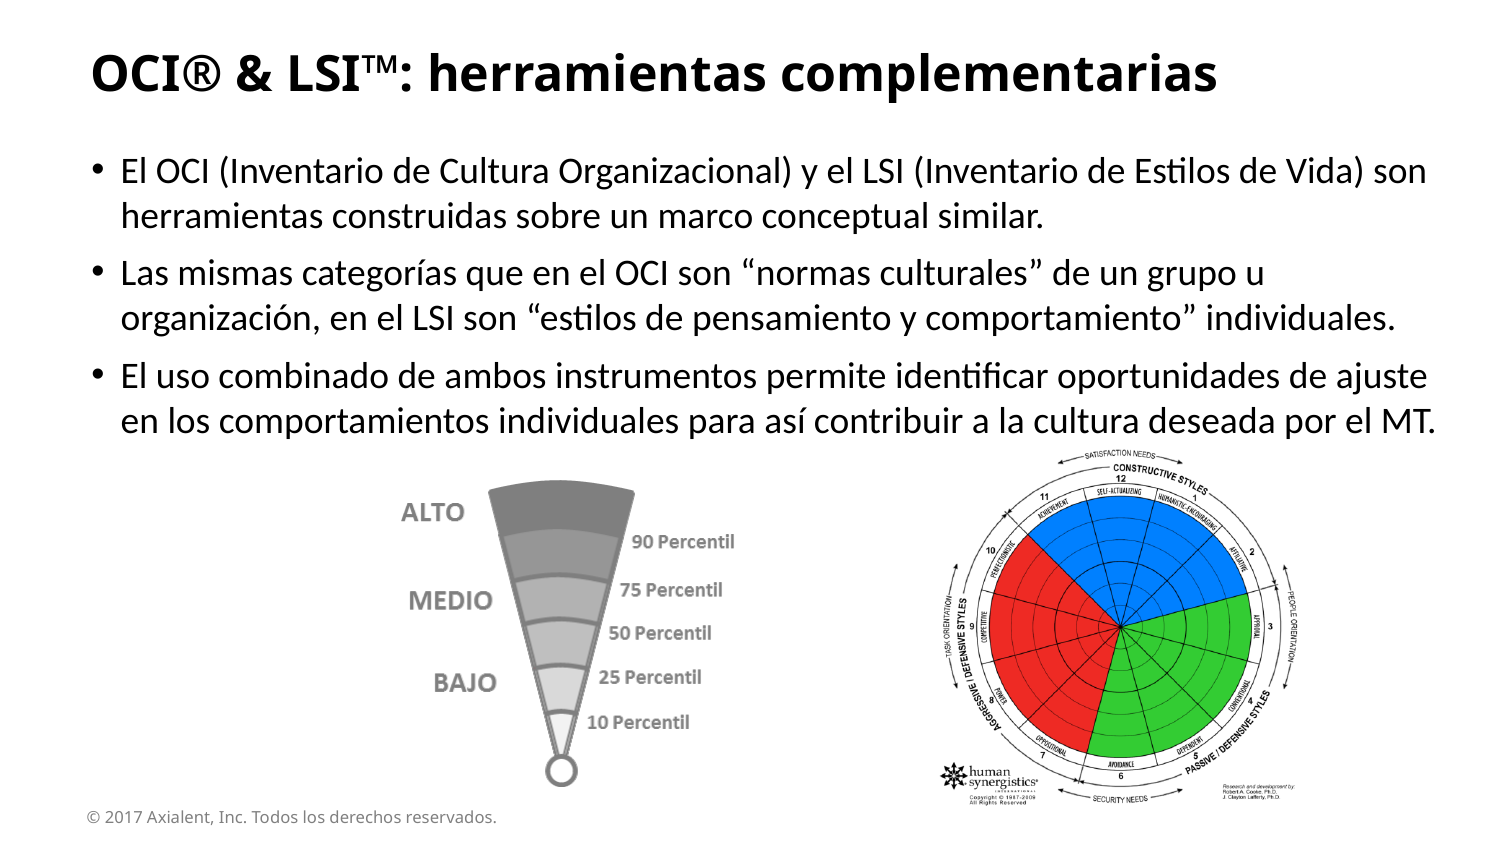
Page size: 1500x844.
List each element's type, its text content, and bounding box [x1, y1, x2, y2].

title OCI® & LSI™: herramientas complementarias [75, 33, 1425, 117]
footer © 2017 Axialent, Inc. Todos los derechos reservados. [74, 807, 939, 827]
text_box El OCI (Inventario de Cultura Organizacional) y el LSI (Inventario de Estilos de Vida) son herramientas construidas sobre un marco conceptual similar. Las mismas categorías que en el OCI son “normas culturales” de un grupo u organización, en el LSI son “estilos de pensamiento y comportamiento” individuales. El uso combinado de ambos instrumentos permite identificar oportunidades de ajuste en los comportamientos individuales para así contribuir a la cultura deseada por el MT. [76, 138, 1459, 494]
picture [383, 480, 750, 788]
picture [938, 445, 1302, 808]
